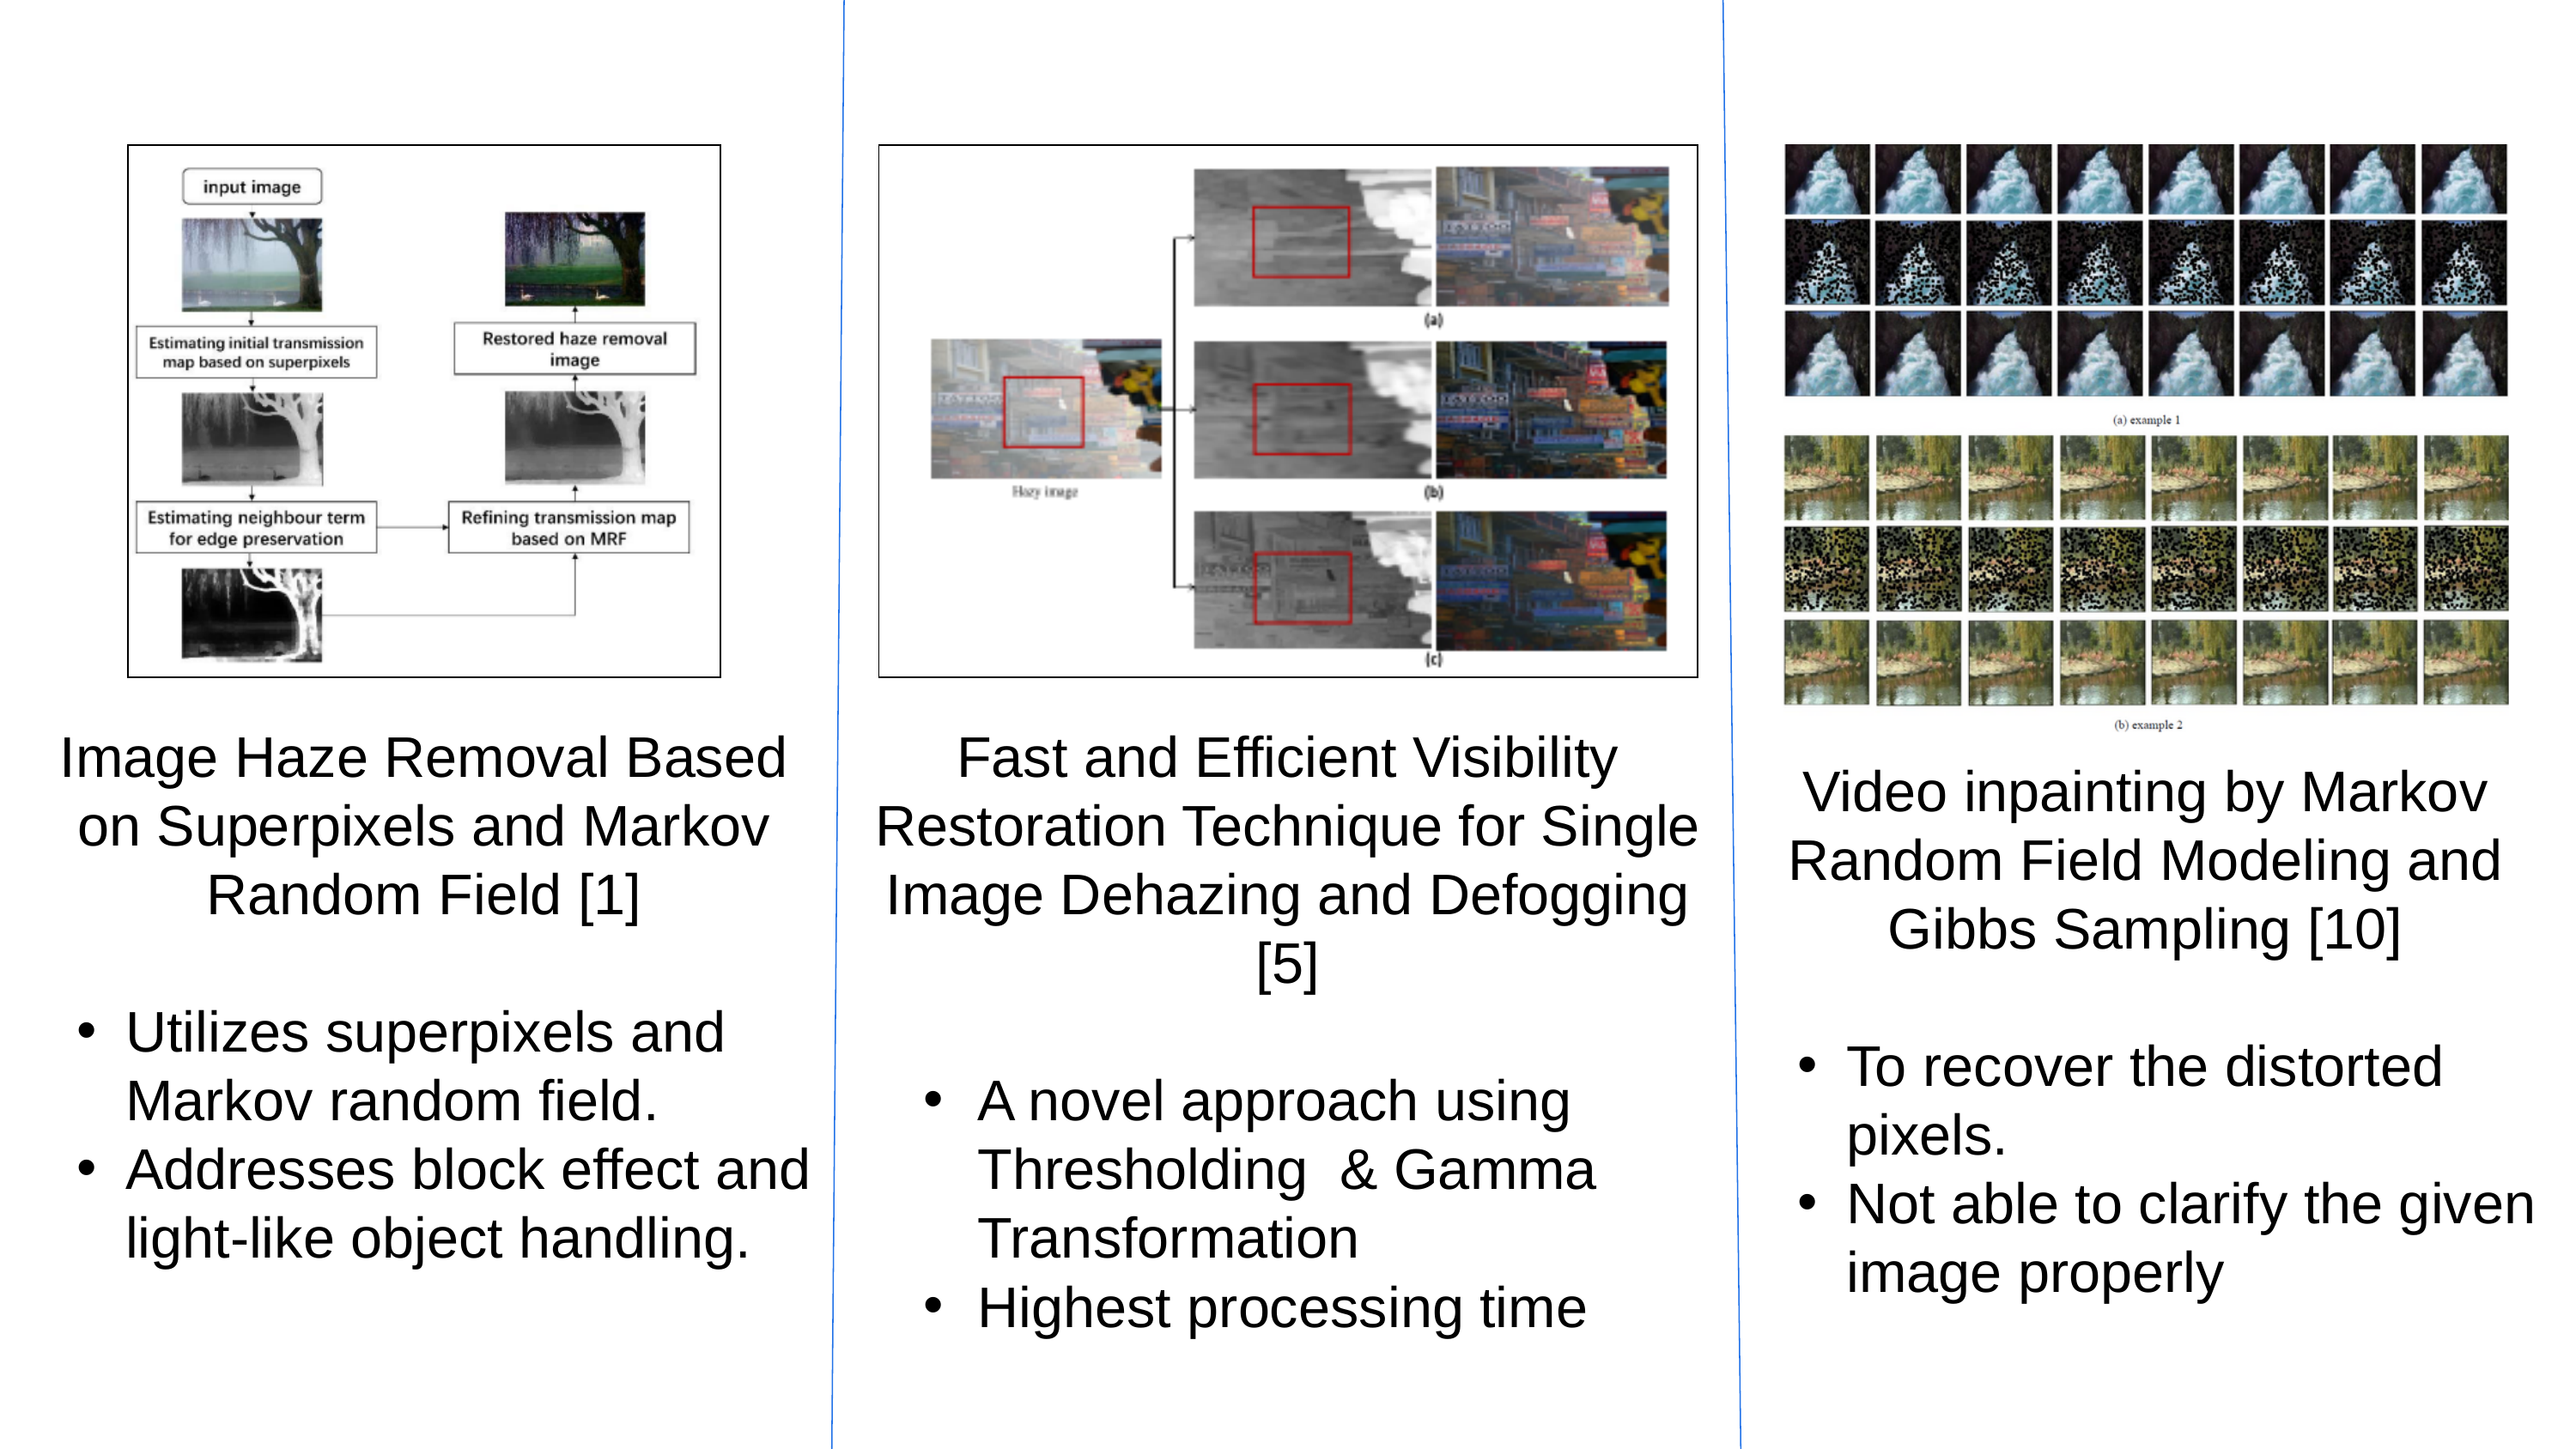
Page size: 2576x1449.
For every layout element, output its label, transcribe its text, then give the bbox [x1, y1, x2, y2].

text_box Image Haze Removal Based on Superpixels and Markov Random Field [1] Utilizes superpixels and Markov random field. Addresses block effect and light-like object handling. [27, 720, 821, 1339]
text_box Fast and Efficient Visibility Restoration Technique for Single Image Dehazing and Defogging [5] A novel approach using Thresholding & Gamma Transformation Highest processing time [868, 720, 1708, 1339]
text_box [128, 144, 720, 678]
text_box Video inpainting by Markov Random Field Modeling and Gibbs Sampling [10] To recover the distorted pixels. Not able to clarify the given image properly [1749, 754, 2543, 1305]
text_box [878, 144, 1698, 678]
text_box [1782, 144, 2509, 732]
